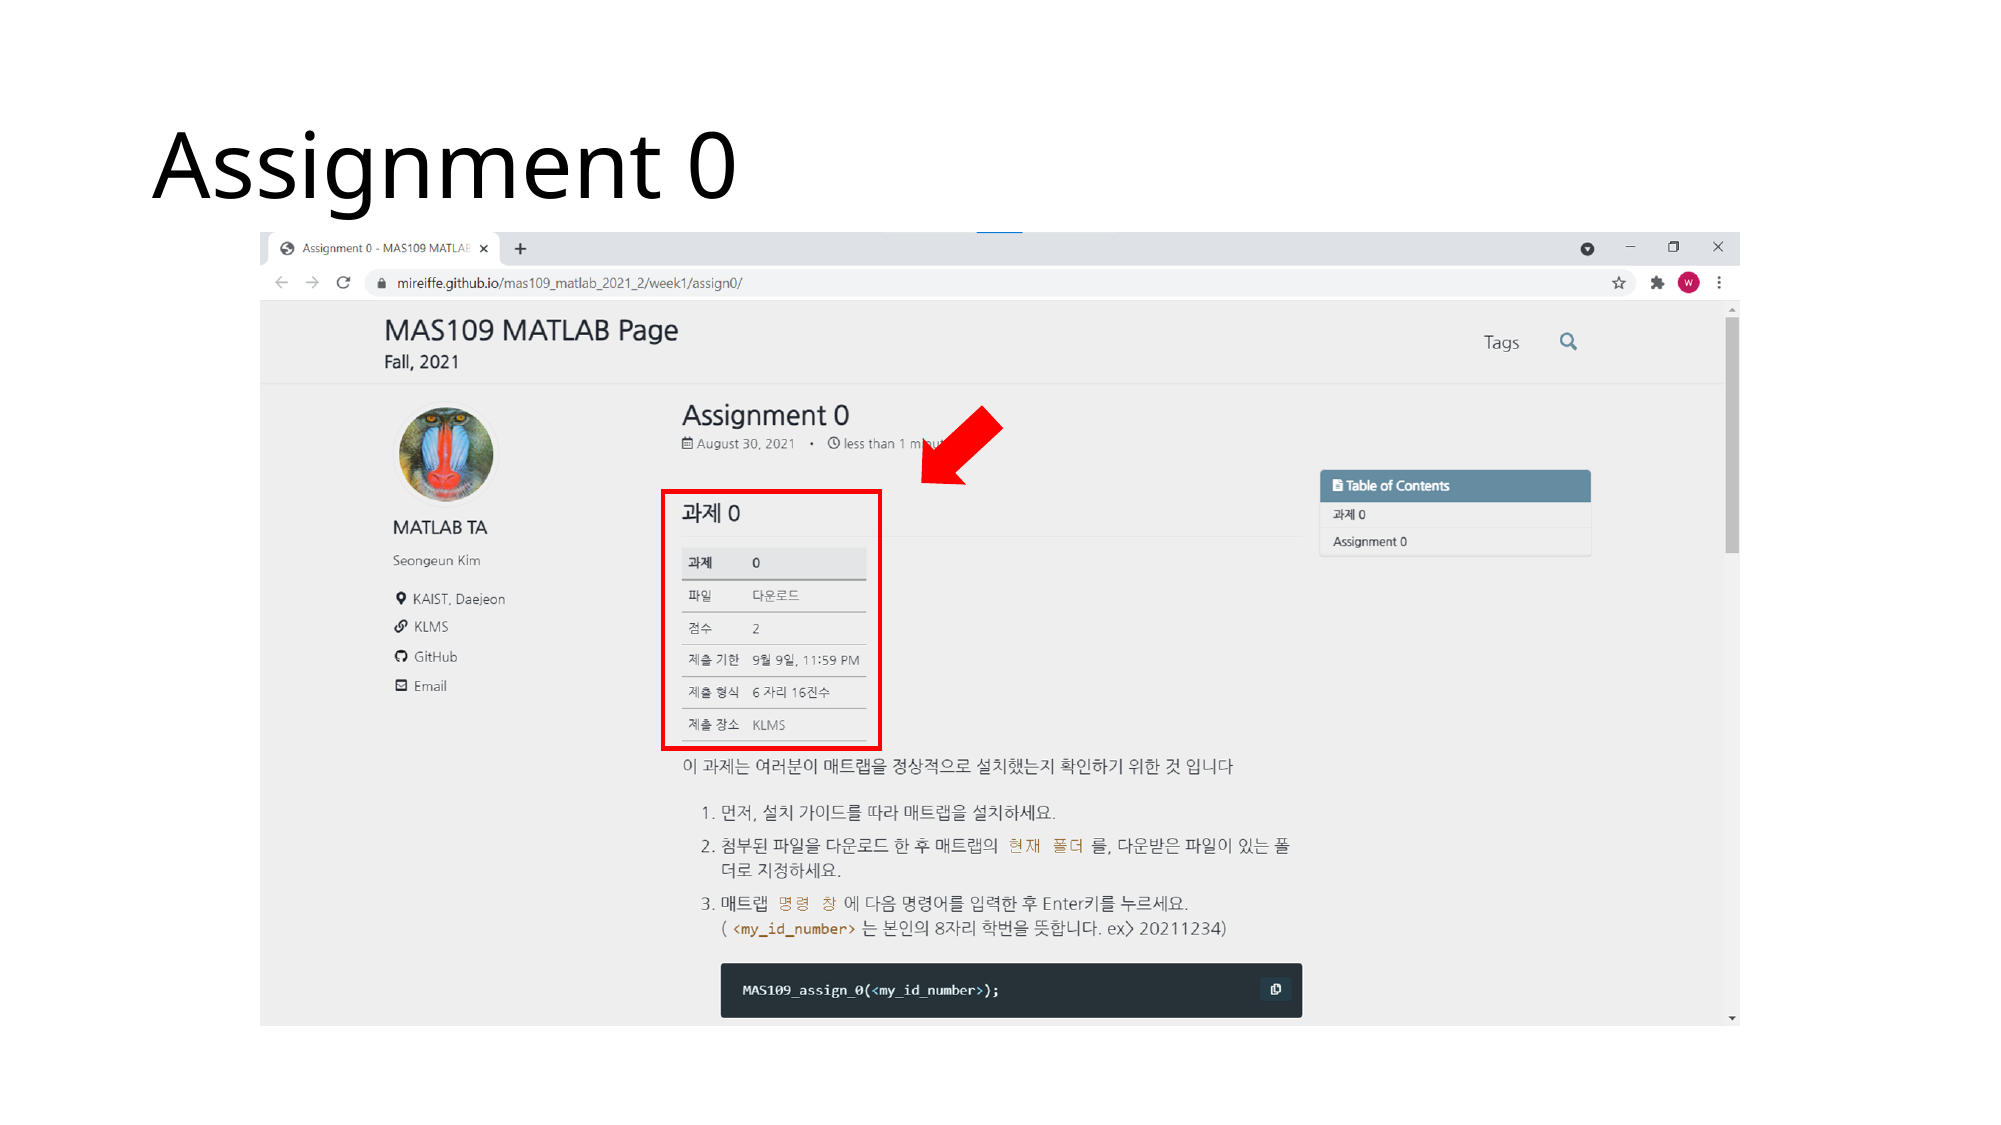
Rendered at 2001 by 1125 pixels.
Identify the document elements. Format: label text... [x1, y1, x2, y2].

title Assignment 0 [137, 59, 1863, 278]
picture [260, 232, 1740, 1026]
